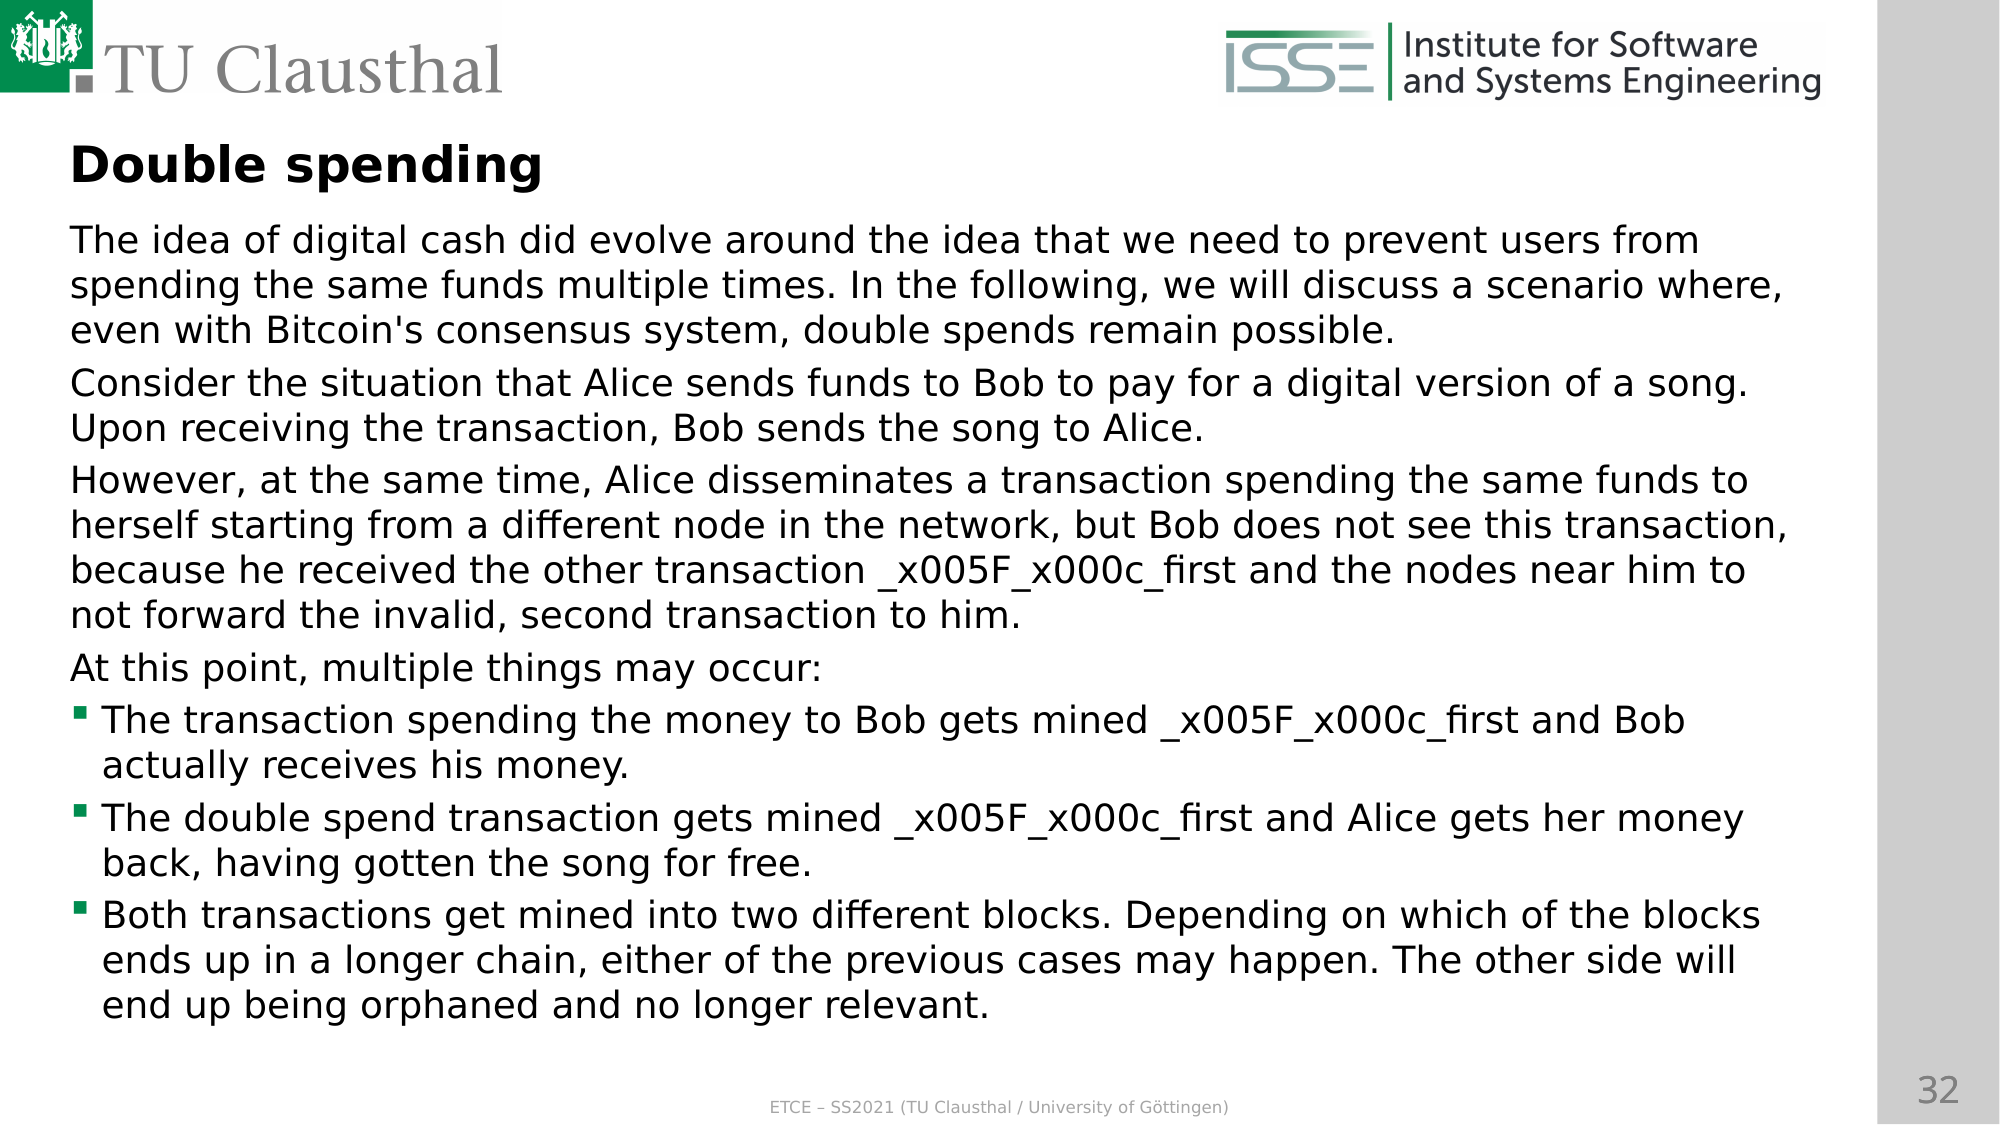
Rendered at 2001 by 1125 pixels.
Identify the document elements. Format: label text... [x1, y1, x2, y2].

picture [1218, 22, 1826, 107]
picture [0, 0, 502, 93]
text_box Double spending [54, 125, 1819, 208]
text_box ETCE – SS2021 (TU Clausthal / University of Göttingen) [0, 1089, 2000, 1125]
text_box The idea of digital cash did evolve around the idea that we need to prevent users from spending the same funds multiple times. In the following, we will discuss a scenario where, even with Bitcoin's consensus system, double spends remain possible. Consider the situation that Alice sends funds to Bob to pay for a digital version of a song. Upon receiving the transaction, Bob sends the song to Alice. However, at the same time, Alice disseminates a transaction spending the same funds to herself starting from a different node in the network, but Bob does not see this transaction, because he received the other transaction _x005F_x000c_first and the nodes near him to not forward the invalid, second transaction to him. At this point, multiple things may occur: The transaction spending the money to Bob gets mined _x005F_x000c_first and Bob actually receives his money. The double spend transaction gets mined _x005F_x000c_first and Alice gets her money back, having gotten the song for free. Both transactions get mined into two different blocks. Depending on which of the blocks ends up in a longer chain, either of the previous cases may happen. The other side will end up being orphaned and no longer relevant. [54, 208, 1819, 1035]
